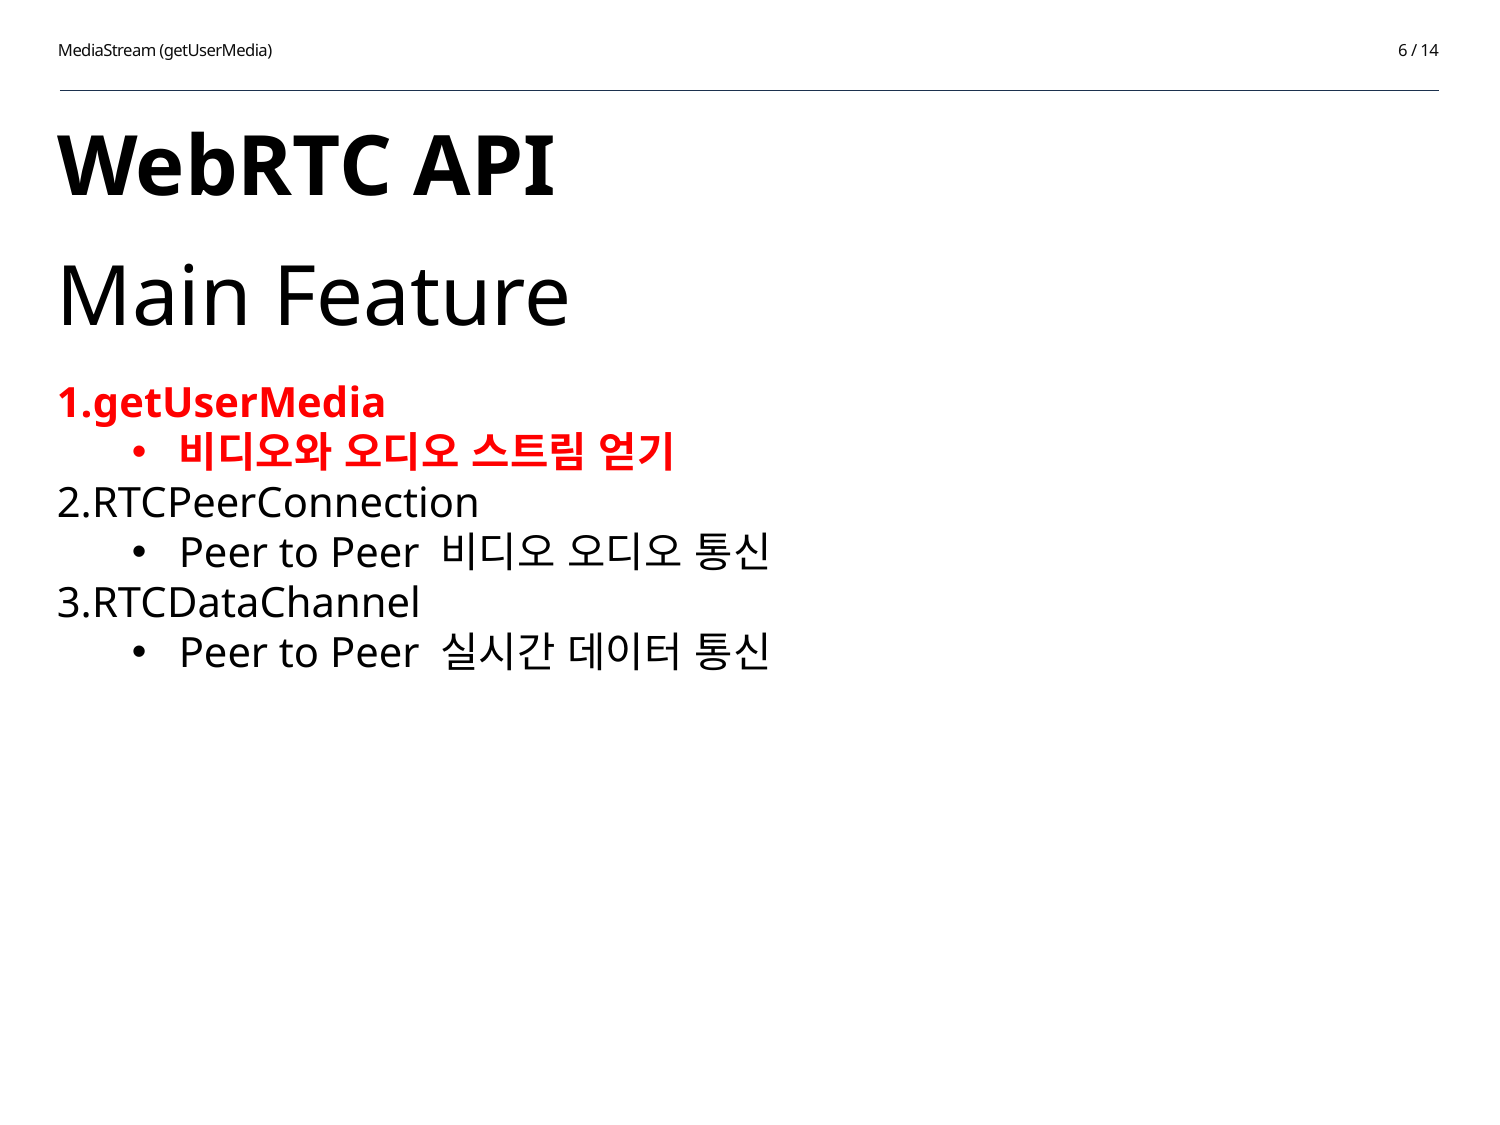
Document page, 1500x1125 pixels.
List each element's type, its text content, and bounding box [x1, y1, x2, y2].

title WebRTC API [42, 114, 1190, 211]
text_box MediaStream (getUserMedia) [43, 31, 303, 67]
text_box Main Feature getUserMedia 비디오와 오디오 스트림 얻기 RTCPeerConnection Peer to Peer 비디오 오디오 통신 RTCDataChannel Peer to Peer 실시간 데이터 통신 [42, 235, 1480, 684]
text_box 6 / 14 [1193, 32, 1454, 70]
